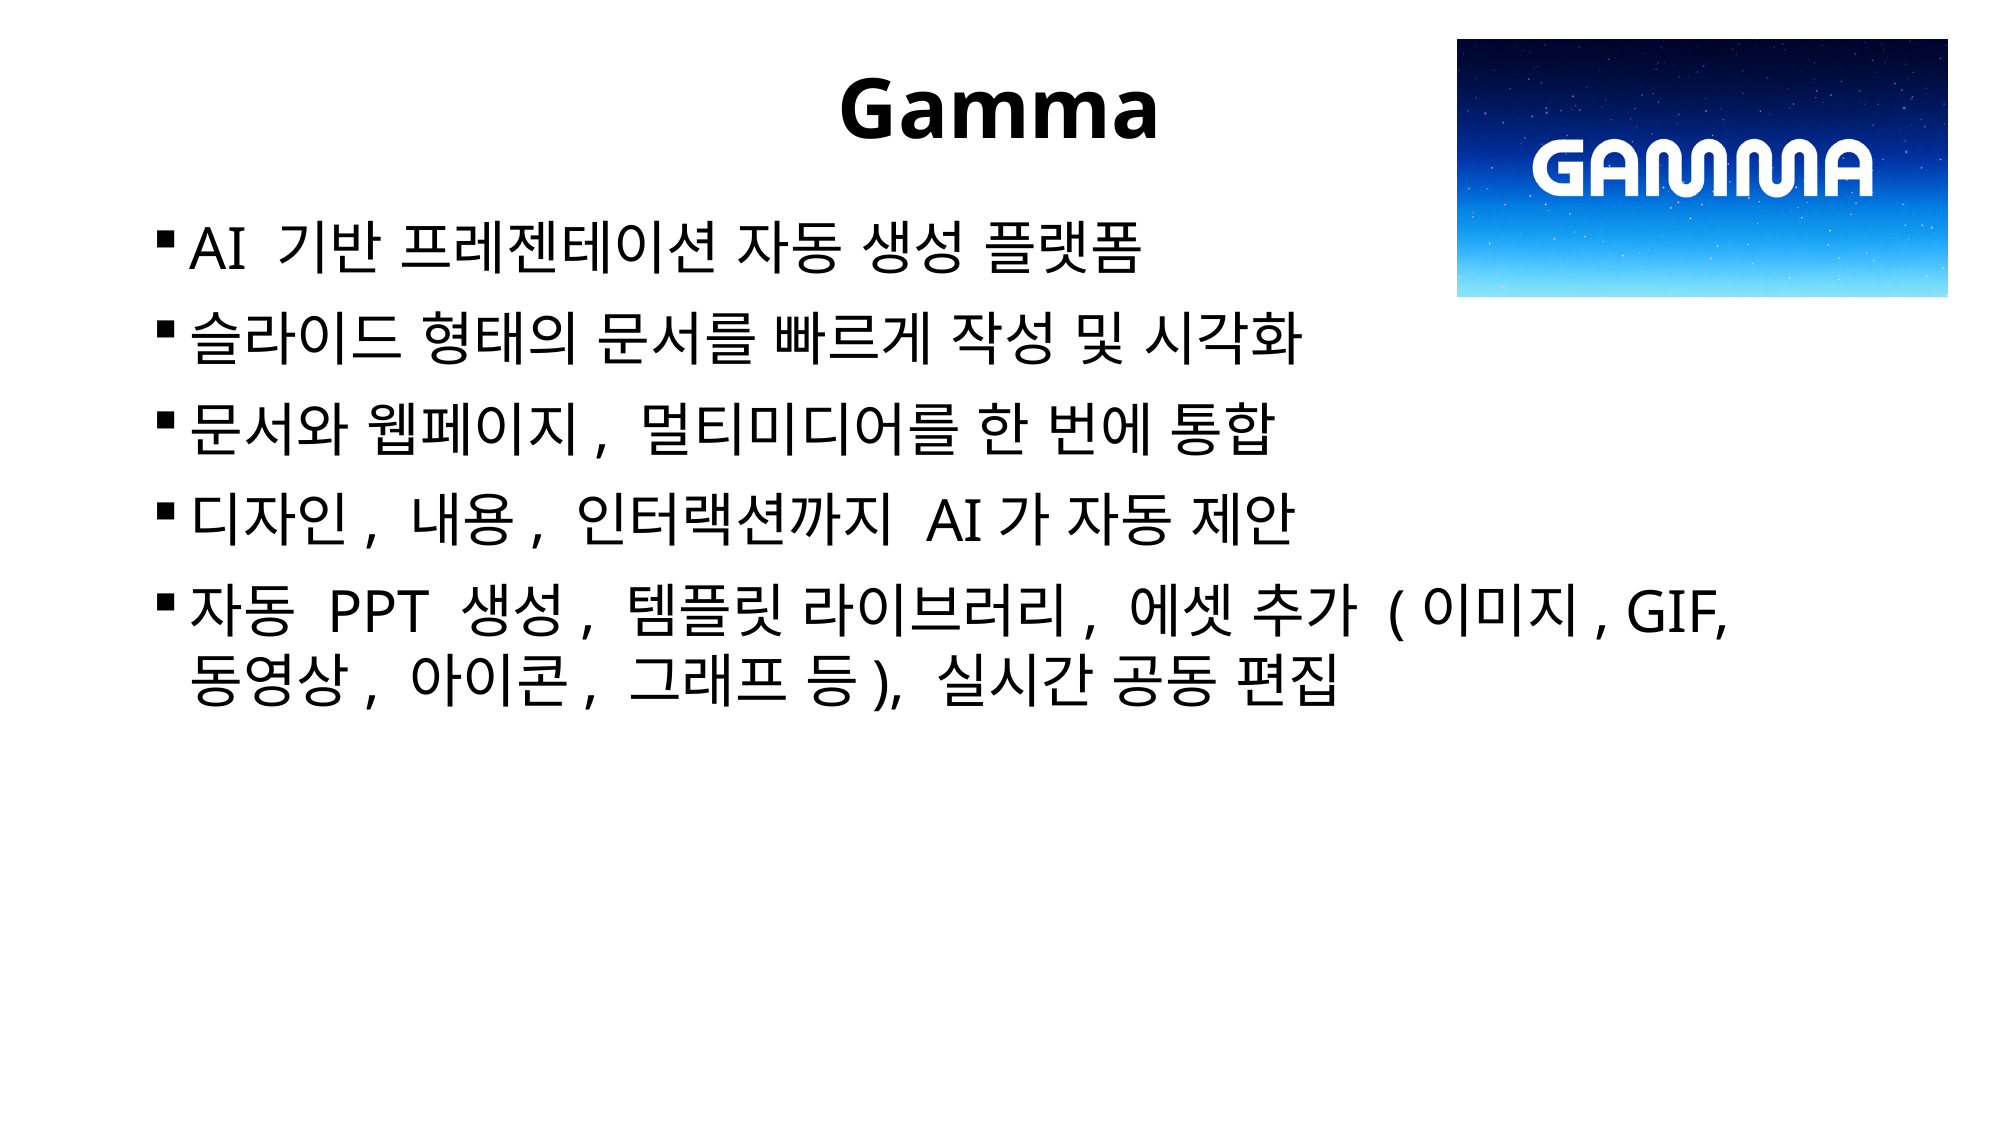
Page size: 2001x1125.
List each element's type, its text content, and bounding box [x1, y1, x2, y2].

title Gamma [137, 59, 1456, 163]
list AI 기반 프레젠테이션 자동 생성 플랫폼 슬라이드 형태의 문서를 빠르게 작성 및 시각화 문서와 웹페이지, 멀티미디어를 한 번에 통합 디자인, 내용, 인터랙션까지 AI가 자동 제안 자동 PPT 생성, 템플릿 라이브러리, 에셋 추가 (이미지, GIF, 동영상, 아이콘, 그래프 등), 실시간 공동 편집 [137, 203, 1863, 1014]
picture [1456, 39, 1948, 298]
